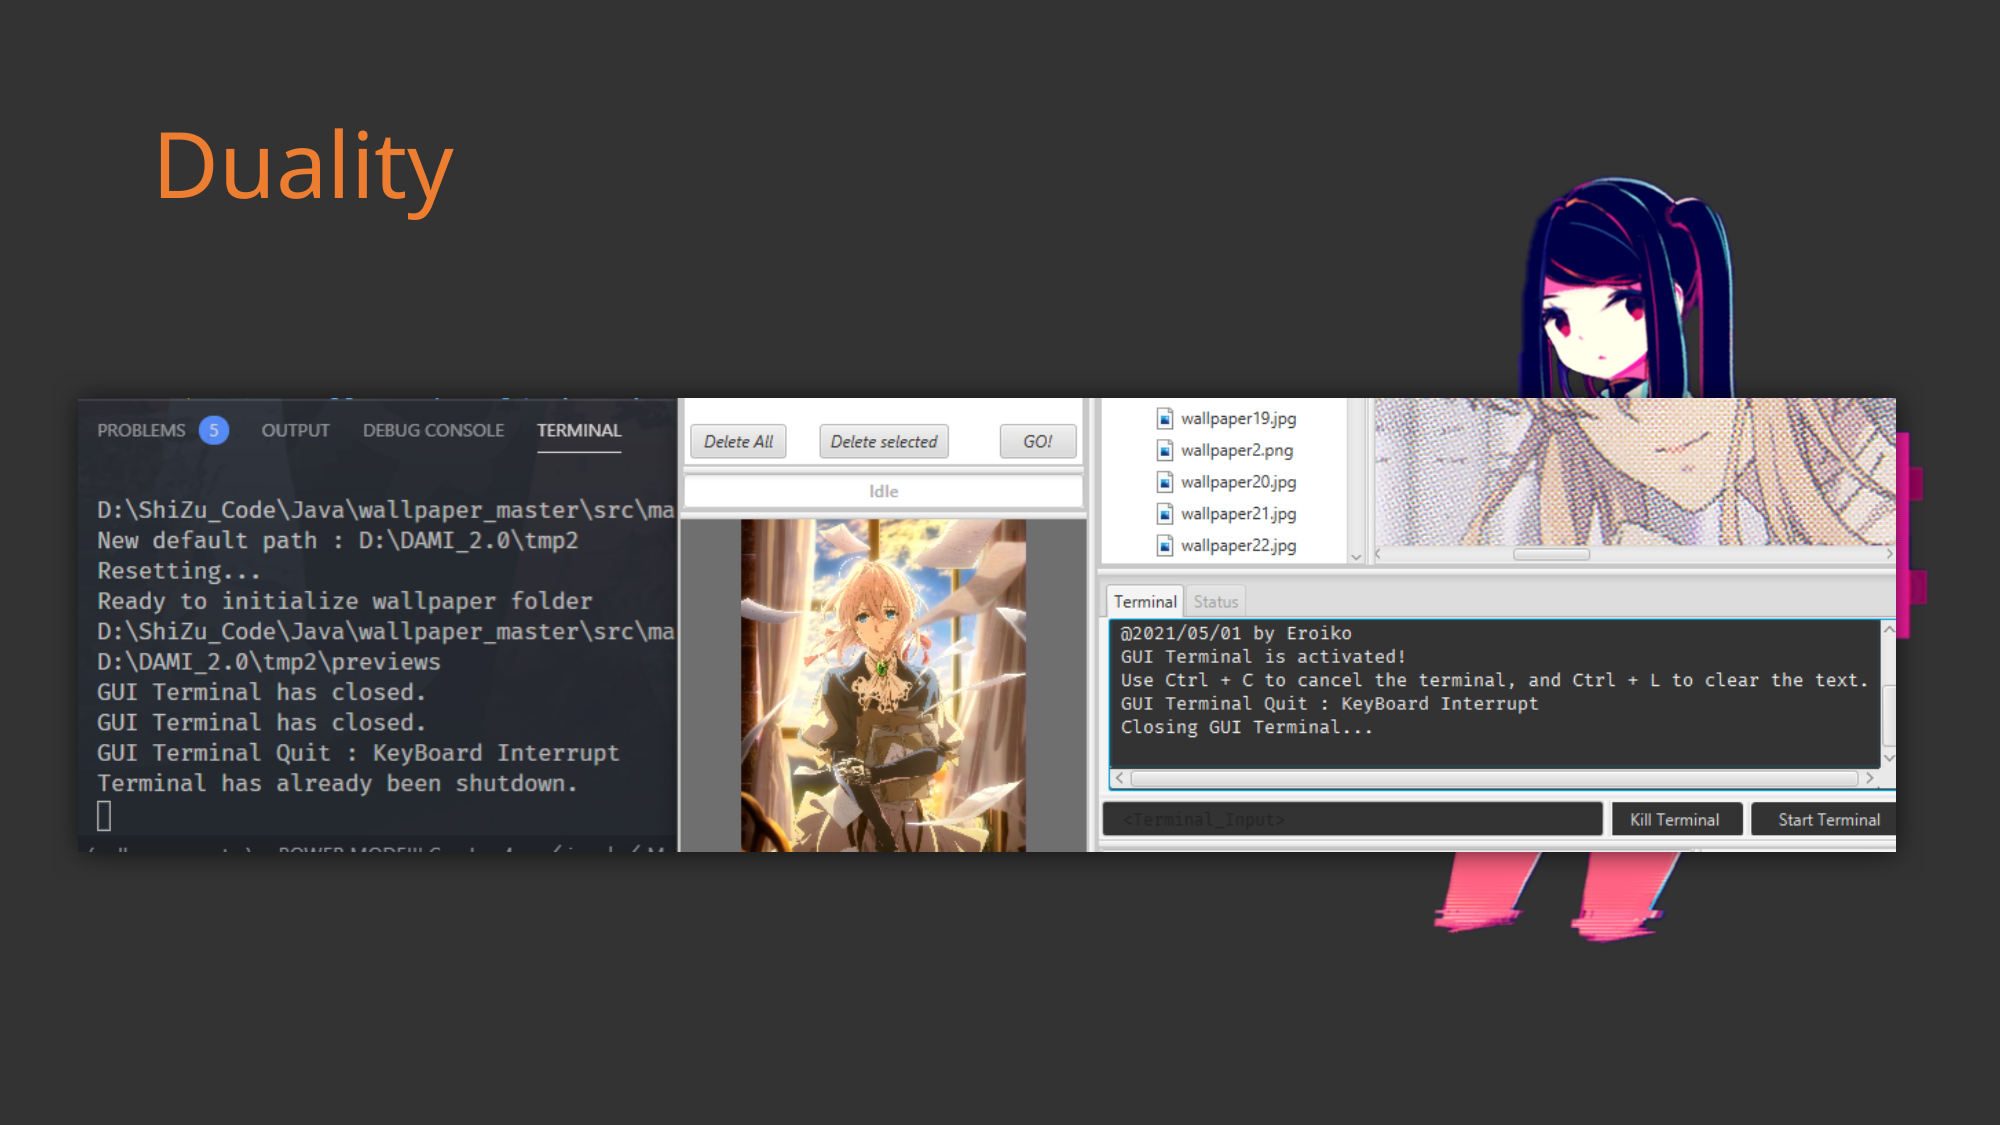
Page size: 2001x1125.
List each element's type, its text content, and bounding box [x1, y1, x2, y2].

title Duality [137, 59, 1863, 278]
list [78, 398, 1896, 852]
picture [0, 0, 2000, 1125]
